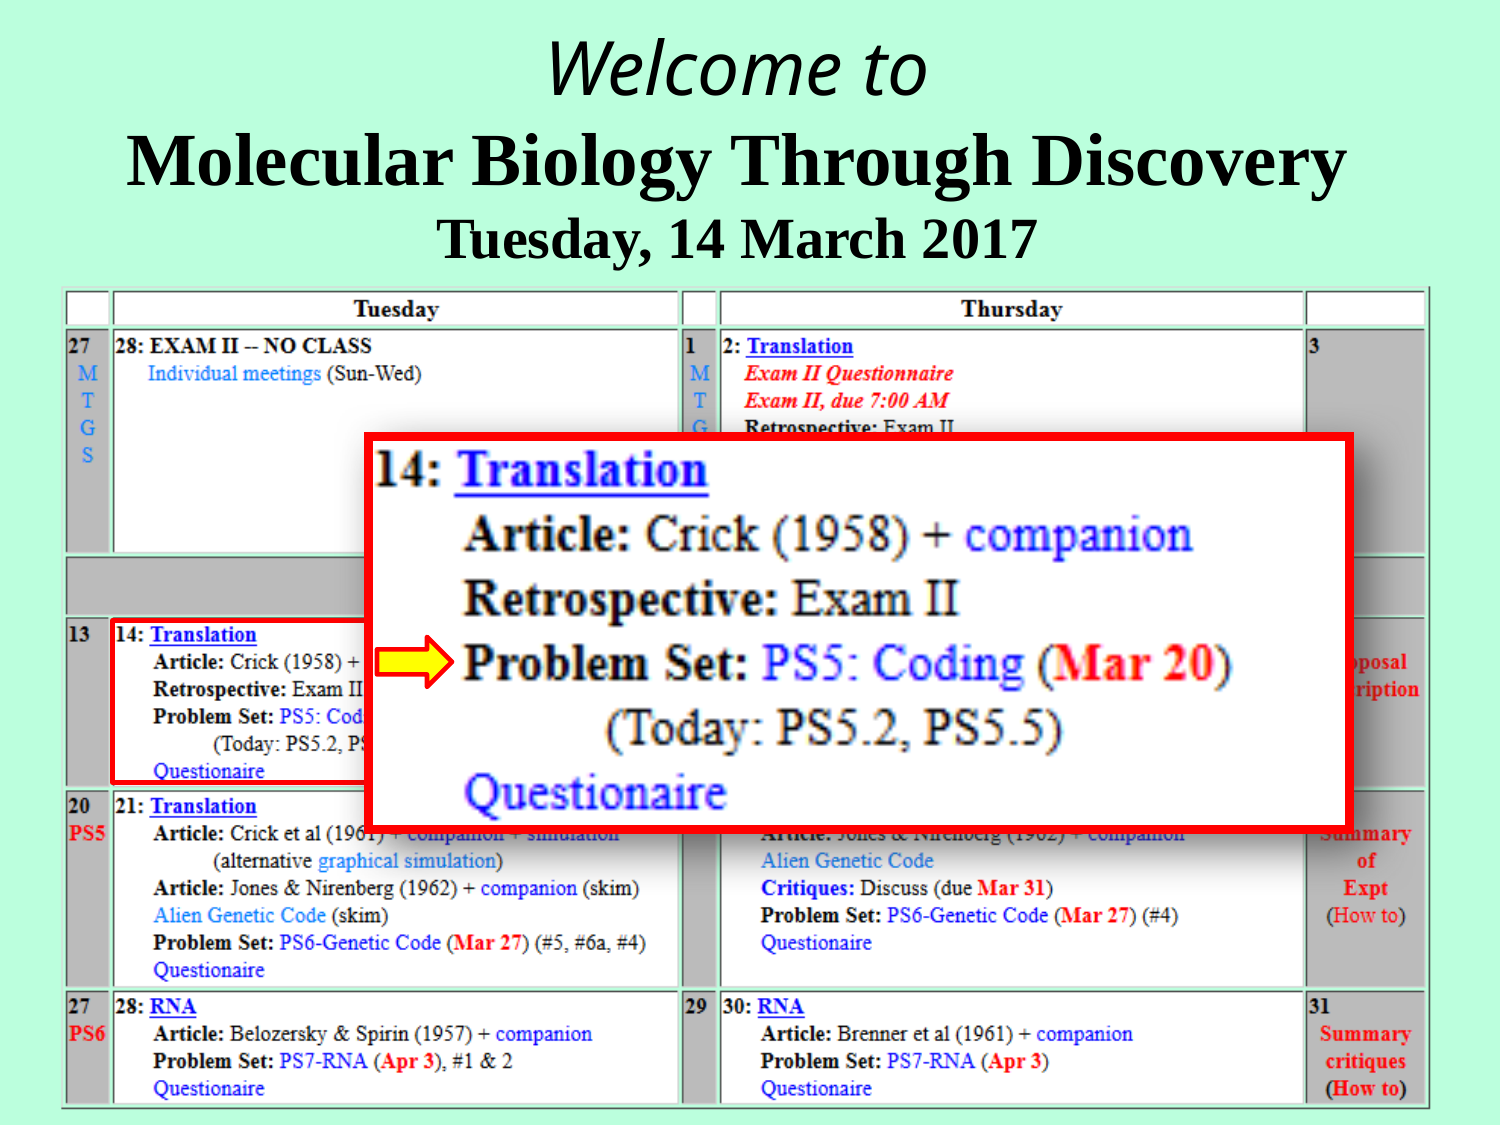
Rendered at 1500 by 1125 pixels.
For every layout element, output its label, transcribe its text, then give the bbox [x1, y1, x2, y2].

picture [57, 281, 1438, 1120]
text_box Welcome to Molecular Biology Through Discovery Tuesday, 14 March 2017 [62, 12, 1413, 278]
